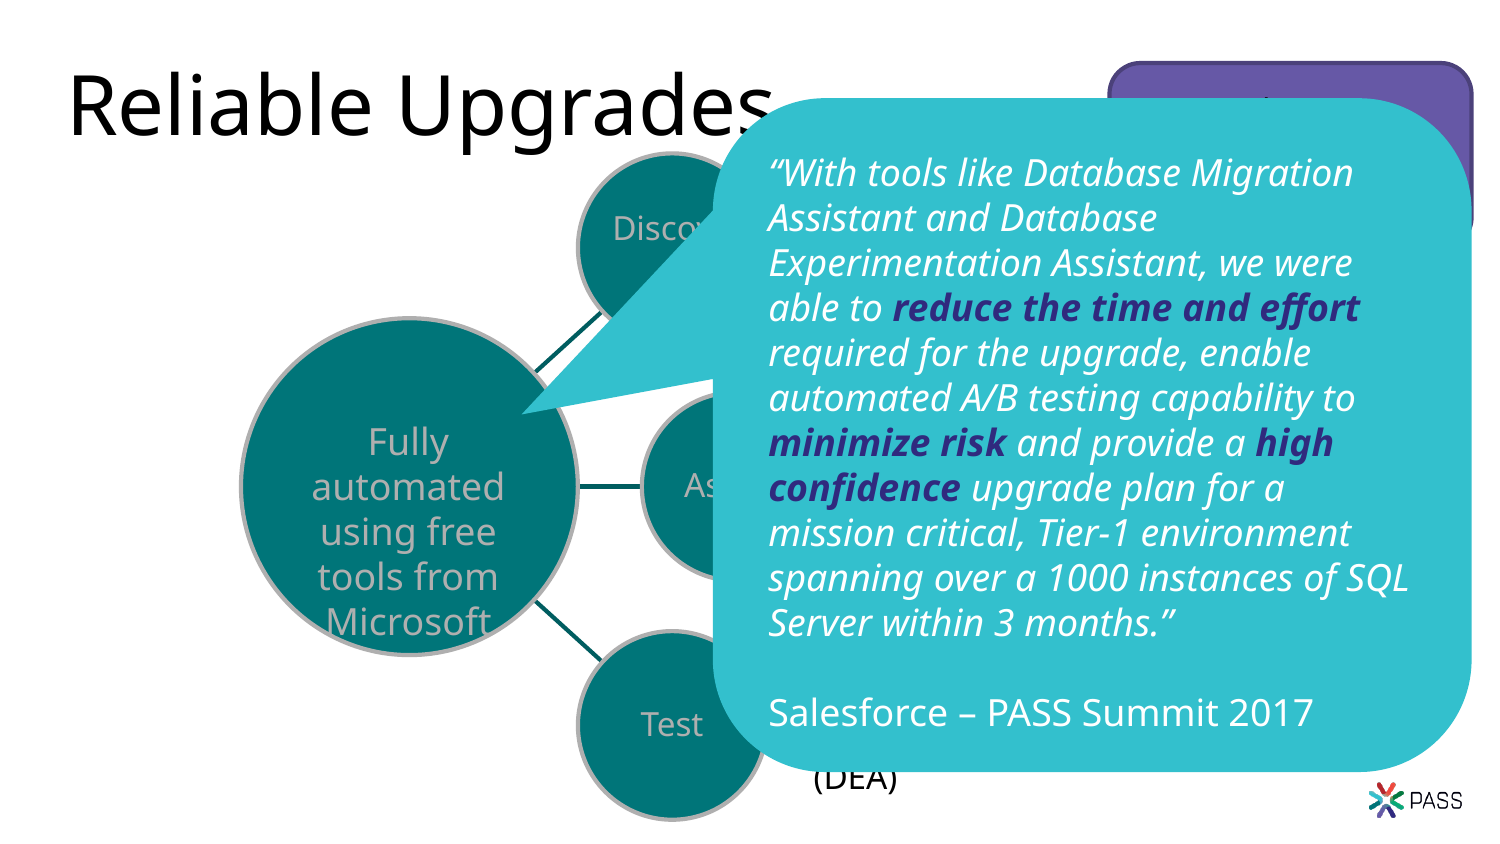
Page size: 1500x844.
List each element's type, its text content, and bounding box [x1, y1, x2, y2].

picture [1367, 780, 1463, 820]
title Reliable Upgrades [51, 71, 1435, 173]
text_box “With tools like Database Migration Assistant and Database Experimentation Assistant, we were able to reduce the time and effort required for the upgrade, enable automated A/B testing capability to minimize risk and provide a high confidence upgrade plan for a mission critical, Tier-1 environment spanning over a 1000 instances of SQL Server within 3 months.” Salesforce – PASS Summit 2017 [729, 98, 1472, 773]
text_box Review the Database Migration Guide for details [1116, 60, 1474, 228]
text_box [186, 153, 1187, 821]
